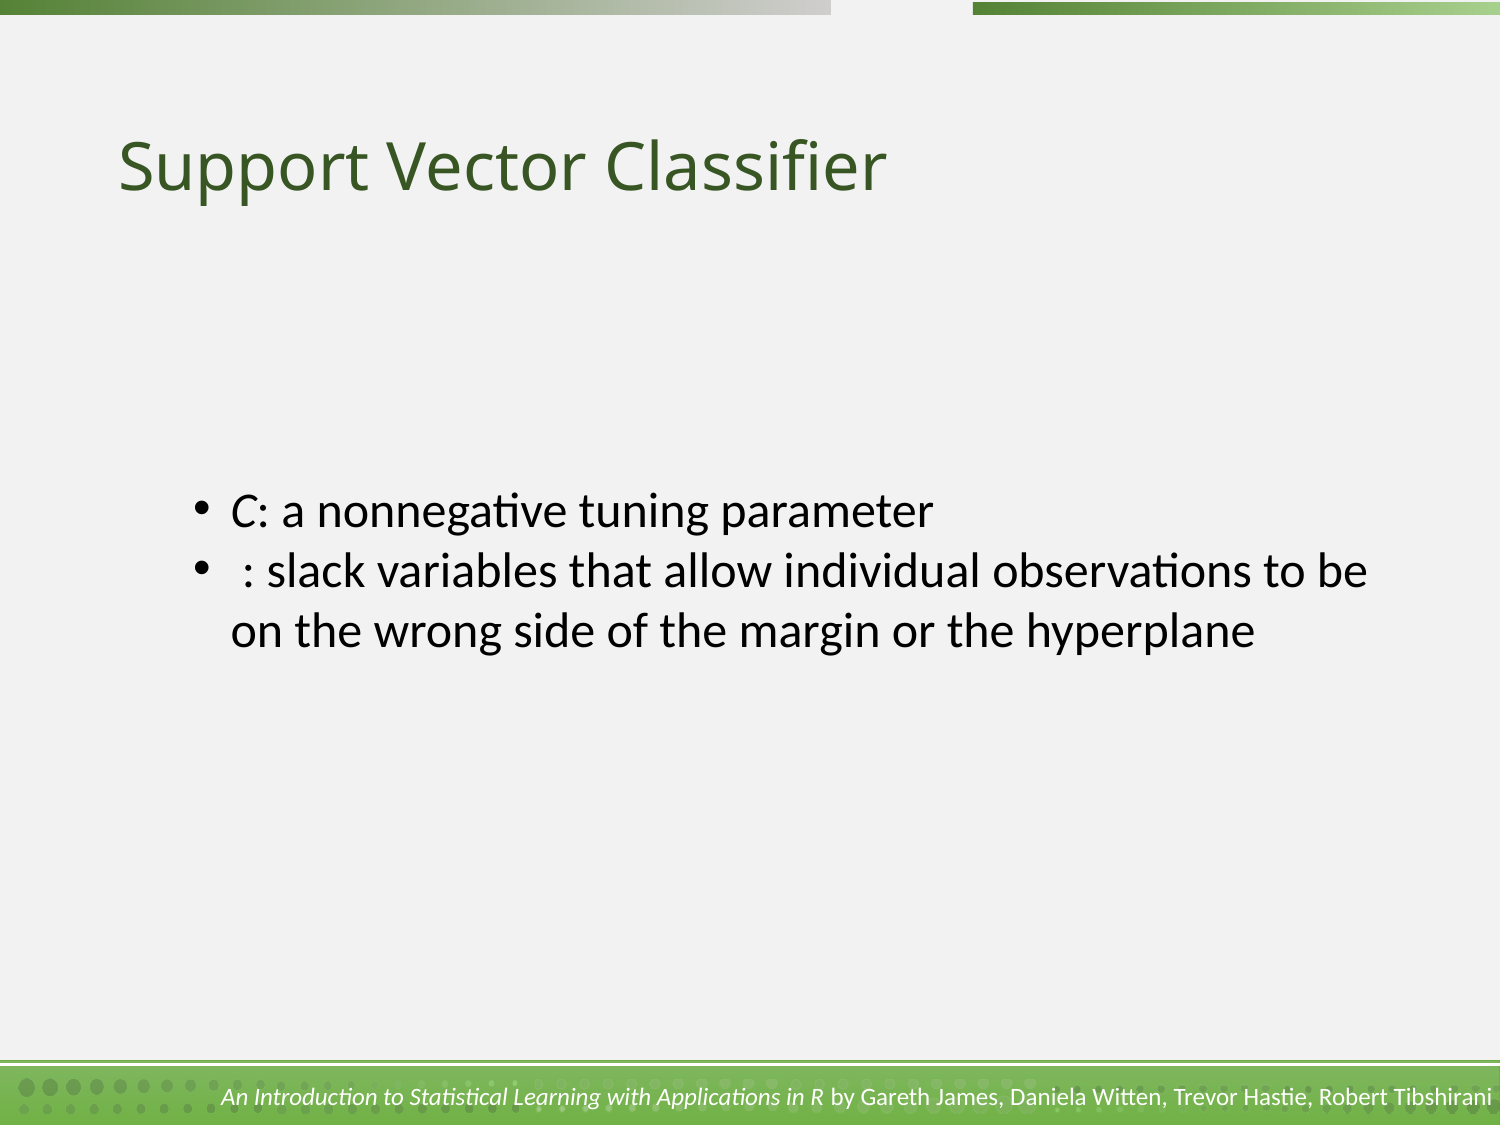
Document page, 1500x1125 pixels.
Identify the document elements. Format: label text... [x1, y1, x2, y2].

text_box An Introduction to Statistical Learning with Applications in R by Gareth James, Daniela Witten, Trevor Hastie, Robert Tibshirani [8, 1073, 1500, 1118]
title Support Vector Classifier [103, 59, 1397, 278]
